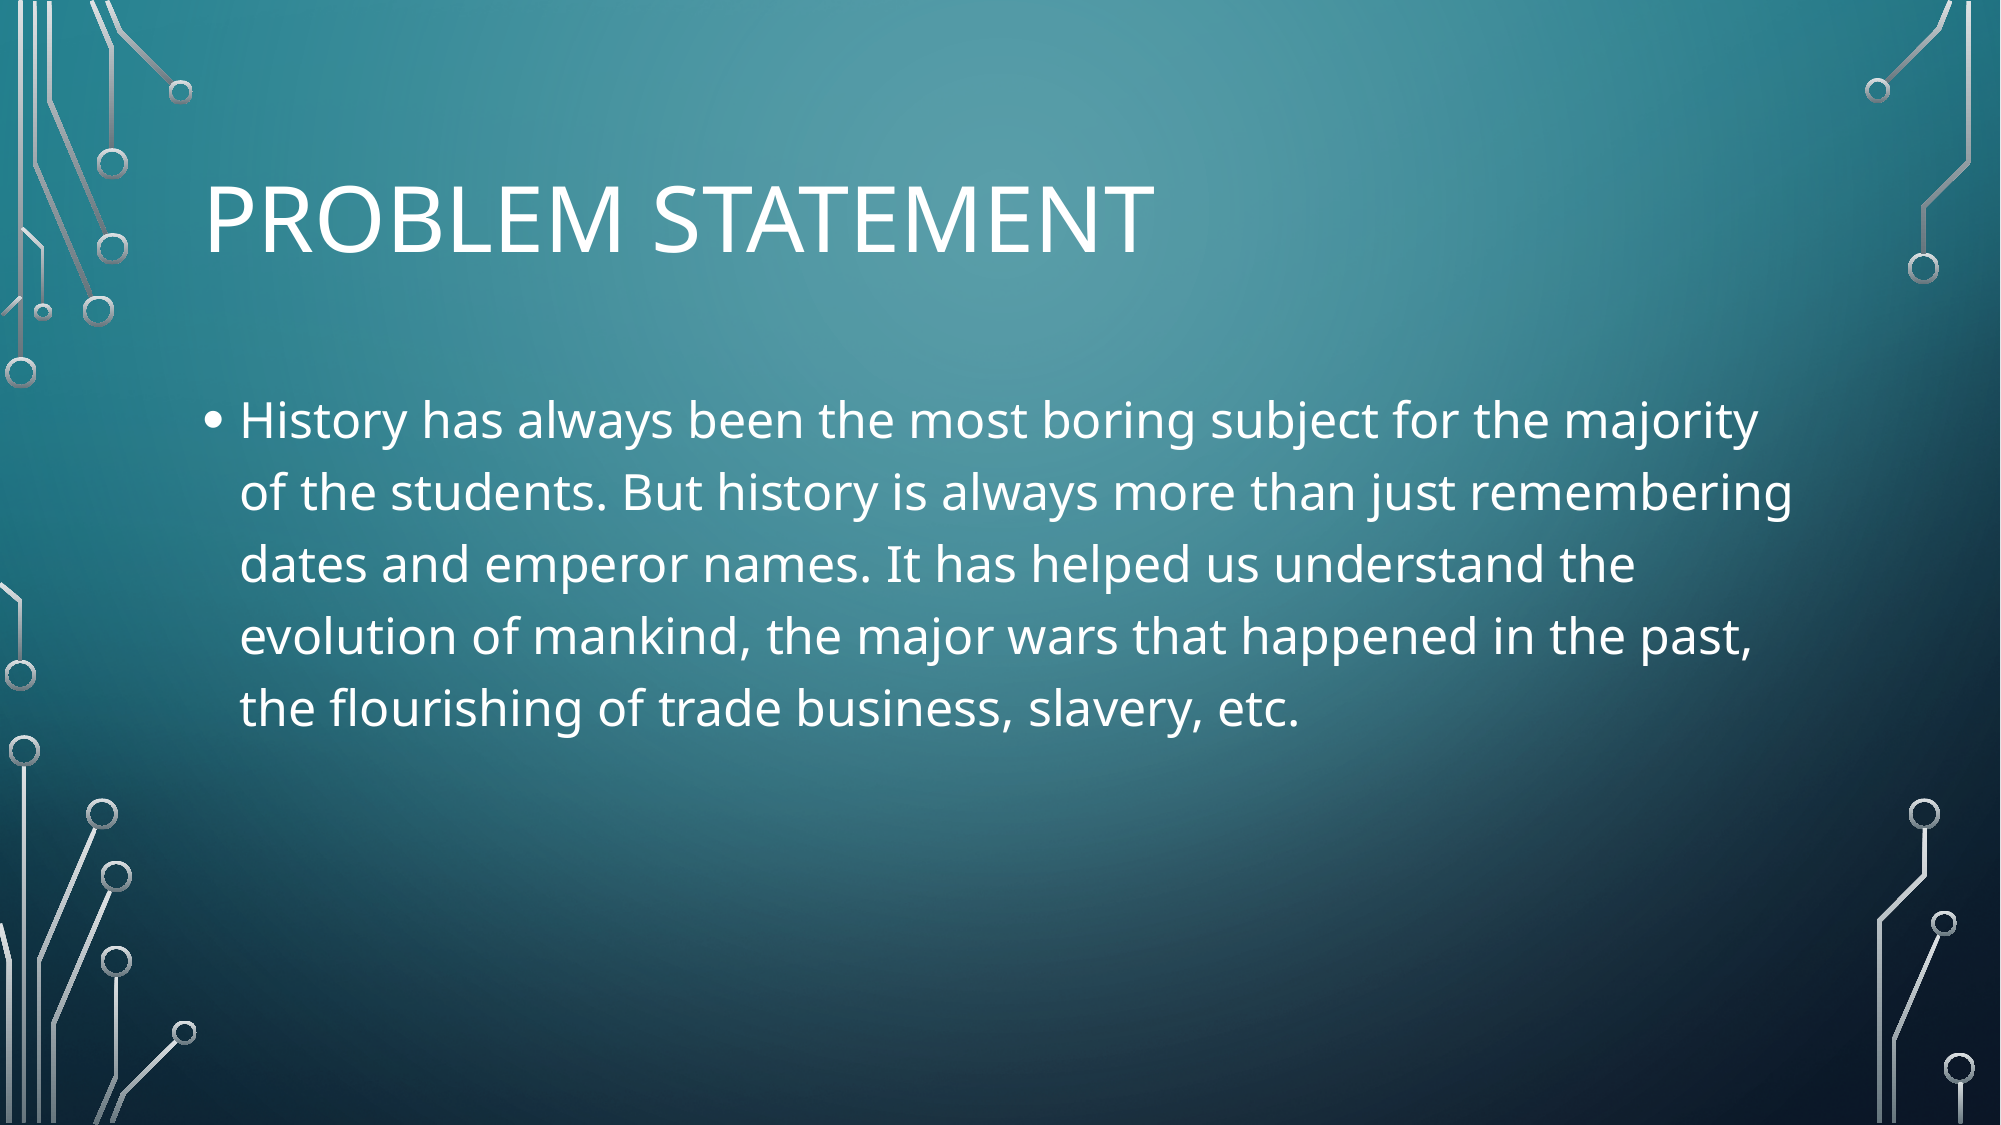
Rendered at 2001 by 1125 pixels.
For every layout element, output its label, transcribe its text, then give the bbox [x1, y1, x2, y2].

list History has always been the most boring subject for the majority of the students. But history is always more than just remembering dates and emperor names. It has helped us understand the evolution of mankind, the major wars that happened in the past, the flourishing of trade business, slavery, etc. [187, 369, 1813, 950]
title Problem STATEMENT [187, 101, 1813, 344]
